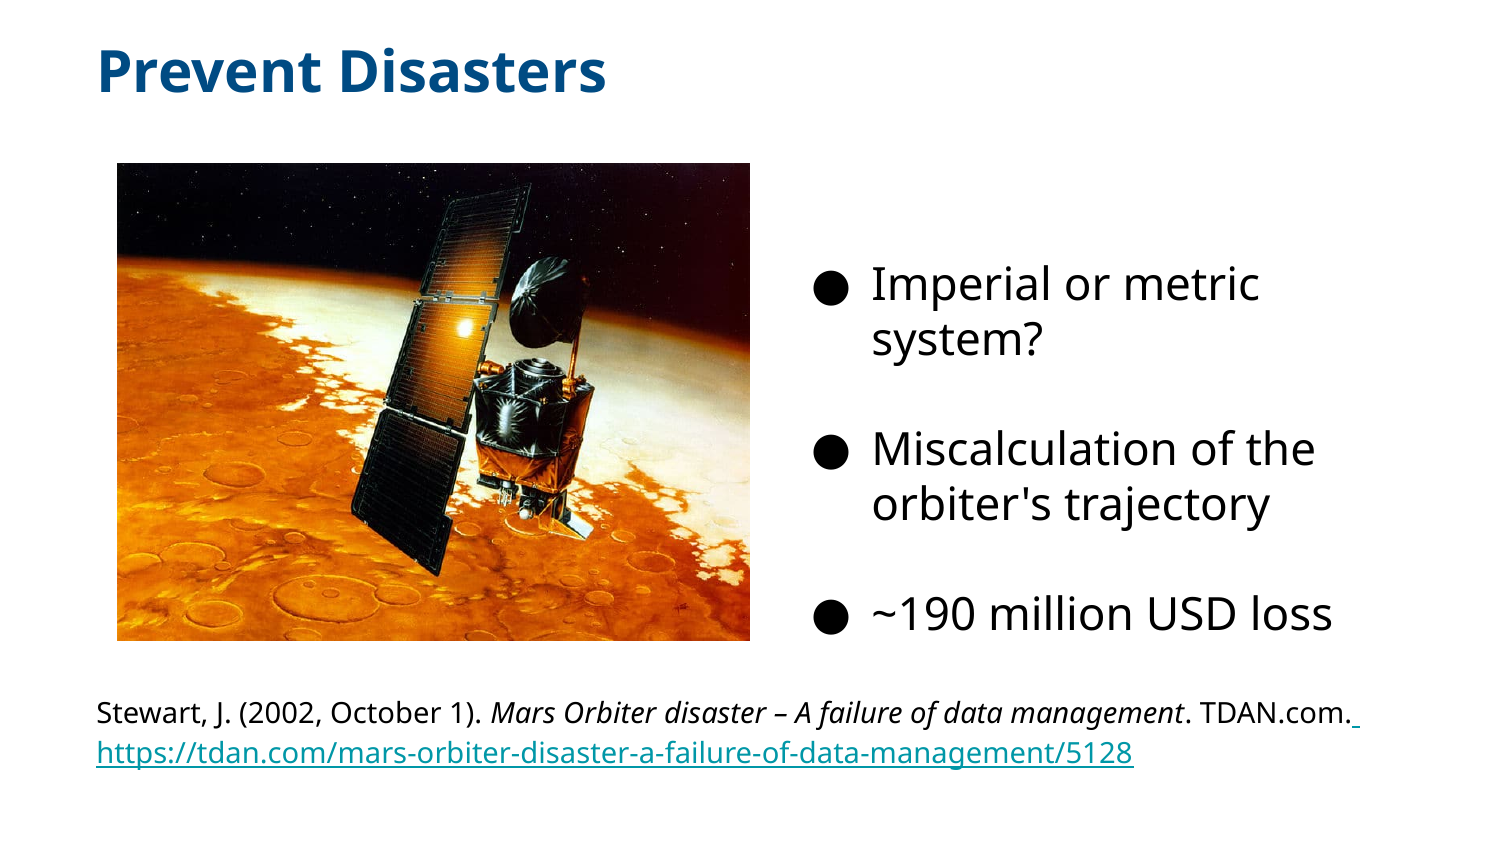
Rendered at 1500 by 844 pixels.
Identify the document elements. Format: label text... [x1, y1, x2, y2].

picture [117, 162, 751, 641]
title Prevent Disasters [81, 0, 1398, 139]
text_box Imperial or metric system? Miscalculation of the orbiter's trajectory ~190 million USD loss [781, 239, 1432, 604]
title Stewart, J. (2002, October 1). Mars Orbiter disaster – A failure of data management. TDAN.com. https://tdan.com/mars-orbiter-disaster-a-failure-of-data-management/5128 [81, 665, 1449, 804]
